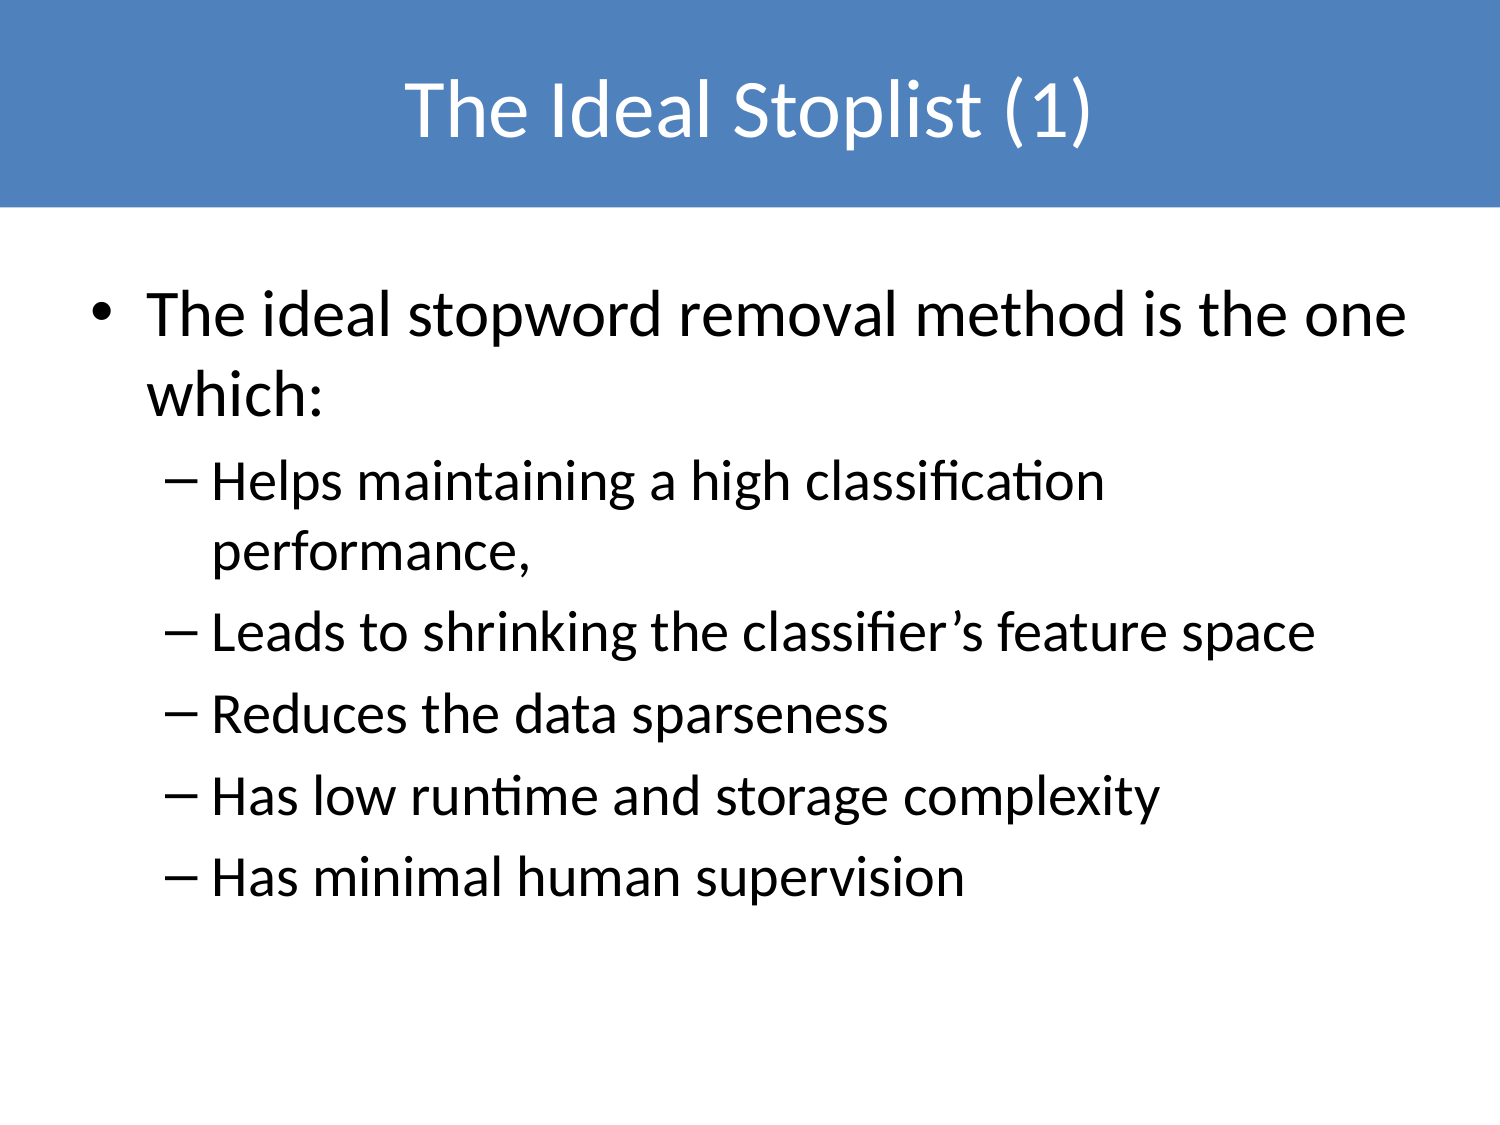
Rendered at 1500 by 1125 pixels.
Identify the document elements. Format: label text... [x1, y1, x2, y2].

list The ideal stopword removal method is the one which: Helps maintaining a high classification performance, Leads to shrinking the classifier’s feature space Reduces the data sparseness Has low runtime and storage complexity Has minimal human supervision [75, 262, 1425, 1005]
text_box The Ideal Stoplist (1) [0, 0, 1500, 209]
